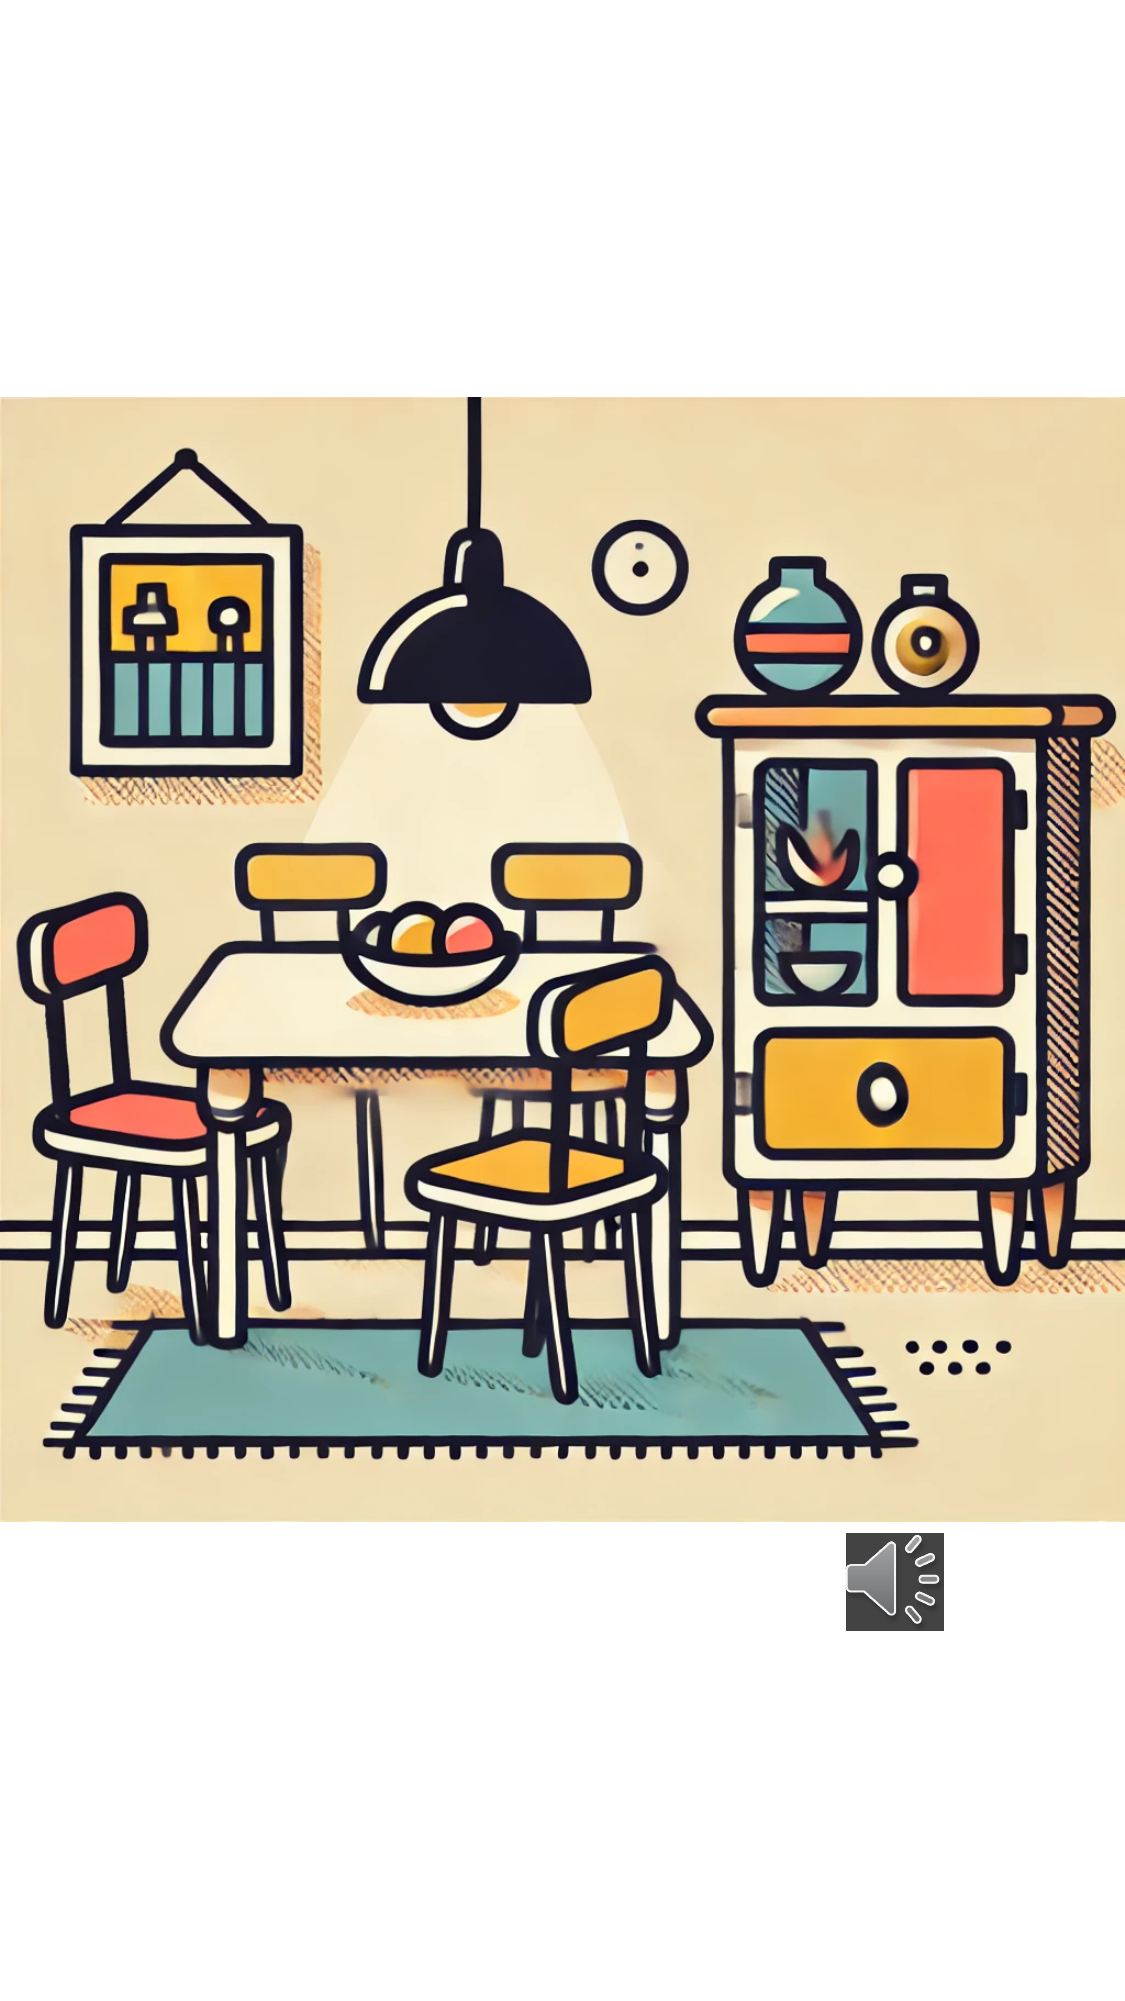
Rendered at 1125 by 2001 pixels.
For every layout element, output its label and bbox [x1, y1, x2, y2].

picture [845, 1531, 946, 1632]
picture [0, 396, 1125, 1523]
